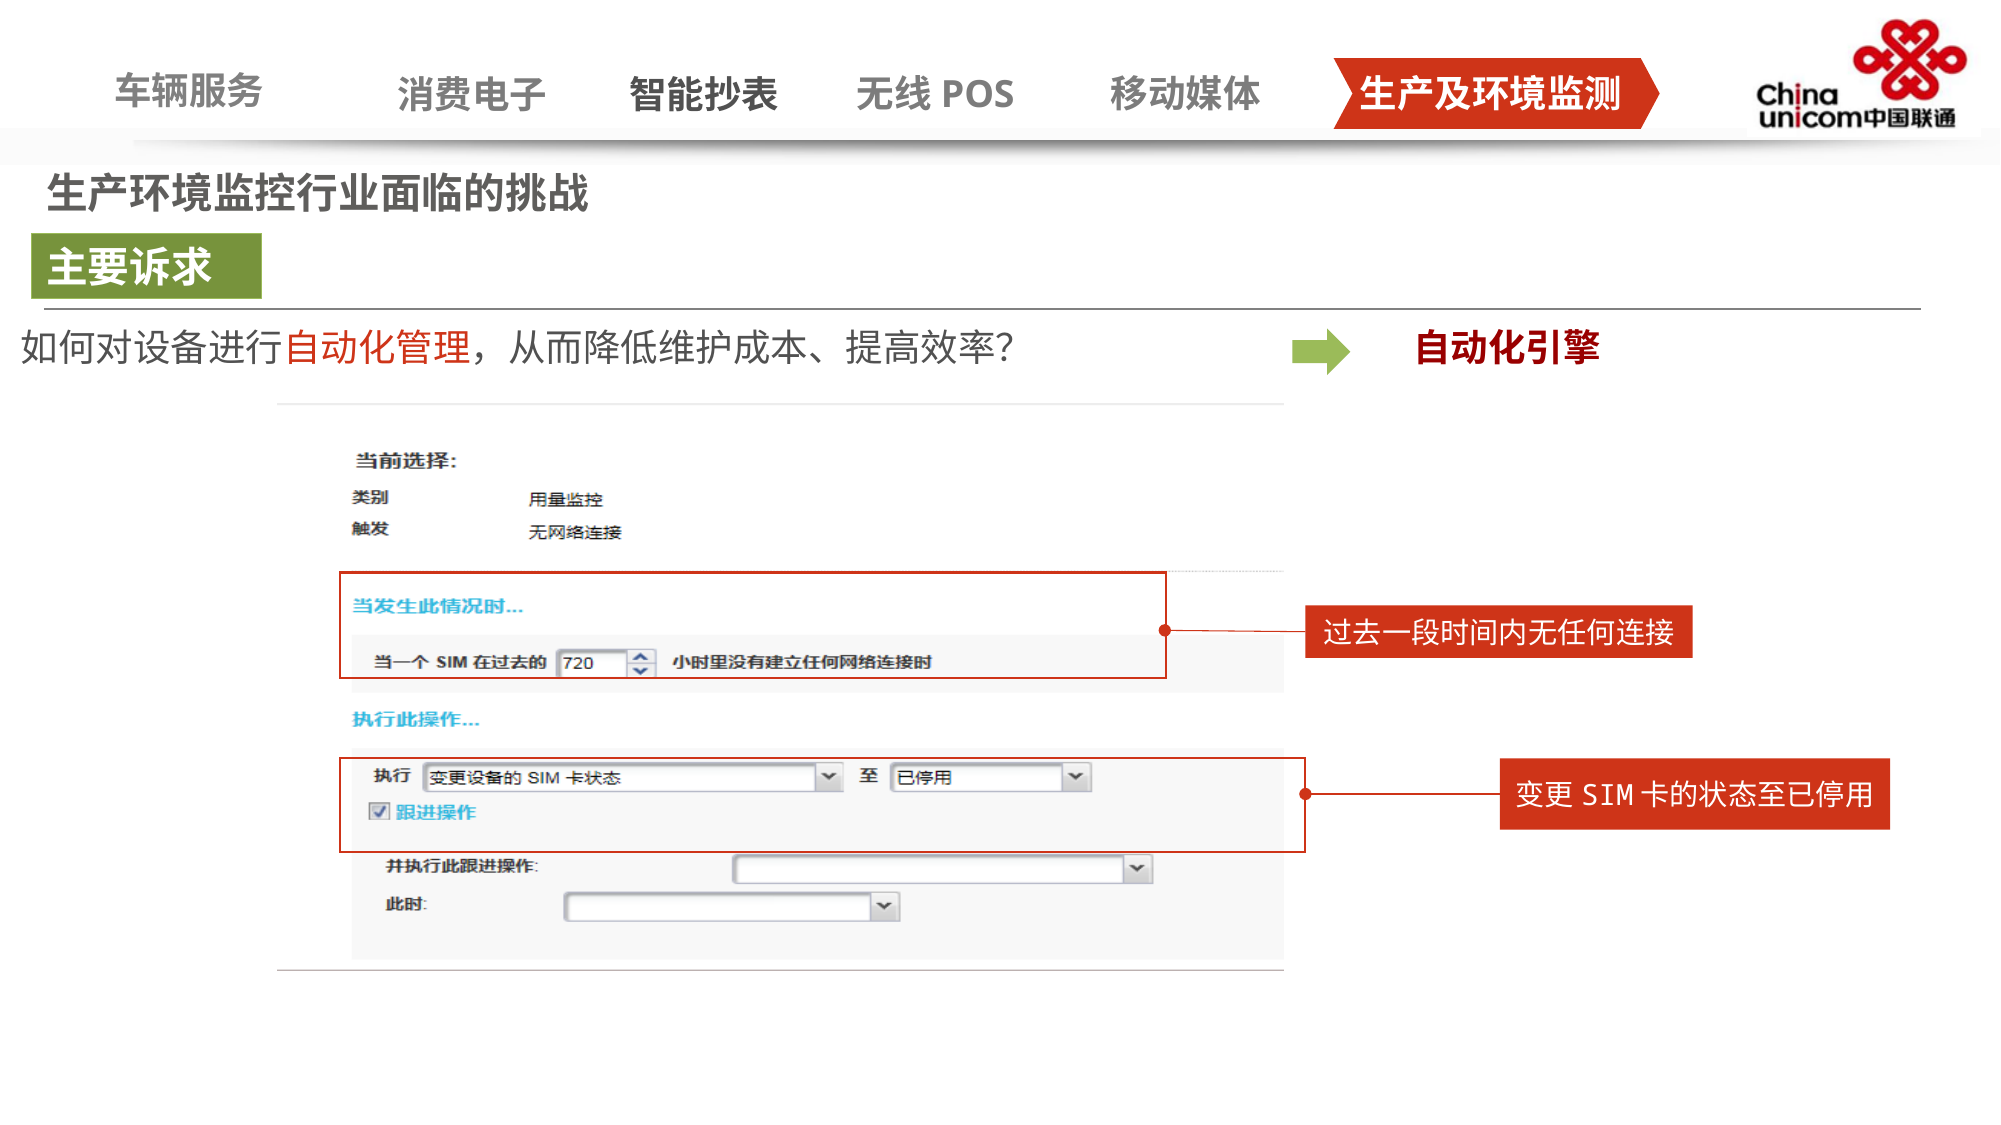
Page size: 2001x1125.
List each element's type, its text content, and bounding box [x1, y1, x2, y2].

text_box 智能抄表 [614, 63, 795, 123]
text_box 无线POS [842, 62, 1030, 123]
text_box [1333, 58, 1660, 128]
text_box 自动化引擎 [1398, 271, 1937, 421]
text_box 车辆服务 [114, 66, 340, 112]
text_box 消费电子 [382, 63, 563, 123]
picture [277, 372, 1284, 971]
text_box 生产及环境监测 [1345, 62, 1638, 123]
text_box 变更SIM卡的状态至已停用 [1499, 758, 1891, 830]
text_box 主要诉求 [31, 233, 262, 299]
text_box 过去一段时间内无任何连接 [1305, 605, 1693, 658]
text_box [1284, 757, 1306, 853]
text_box 移动媒体 [1096, 62, 1276, 123]
picture [0, 1, 2000, 186]
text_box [1293, 319, 1899, 381]
text_box 如何对设备进行自动化管理，从而降低维护成本、提高效率？ [5, 316, 1112, 377]
text_box 生产环境监控行业面临的挑战 [31, 165, 615, 226]
